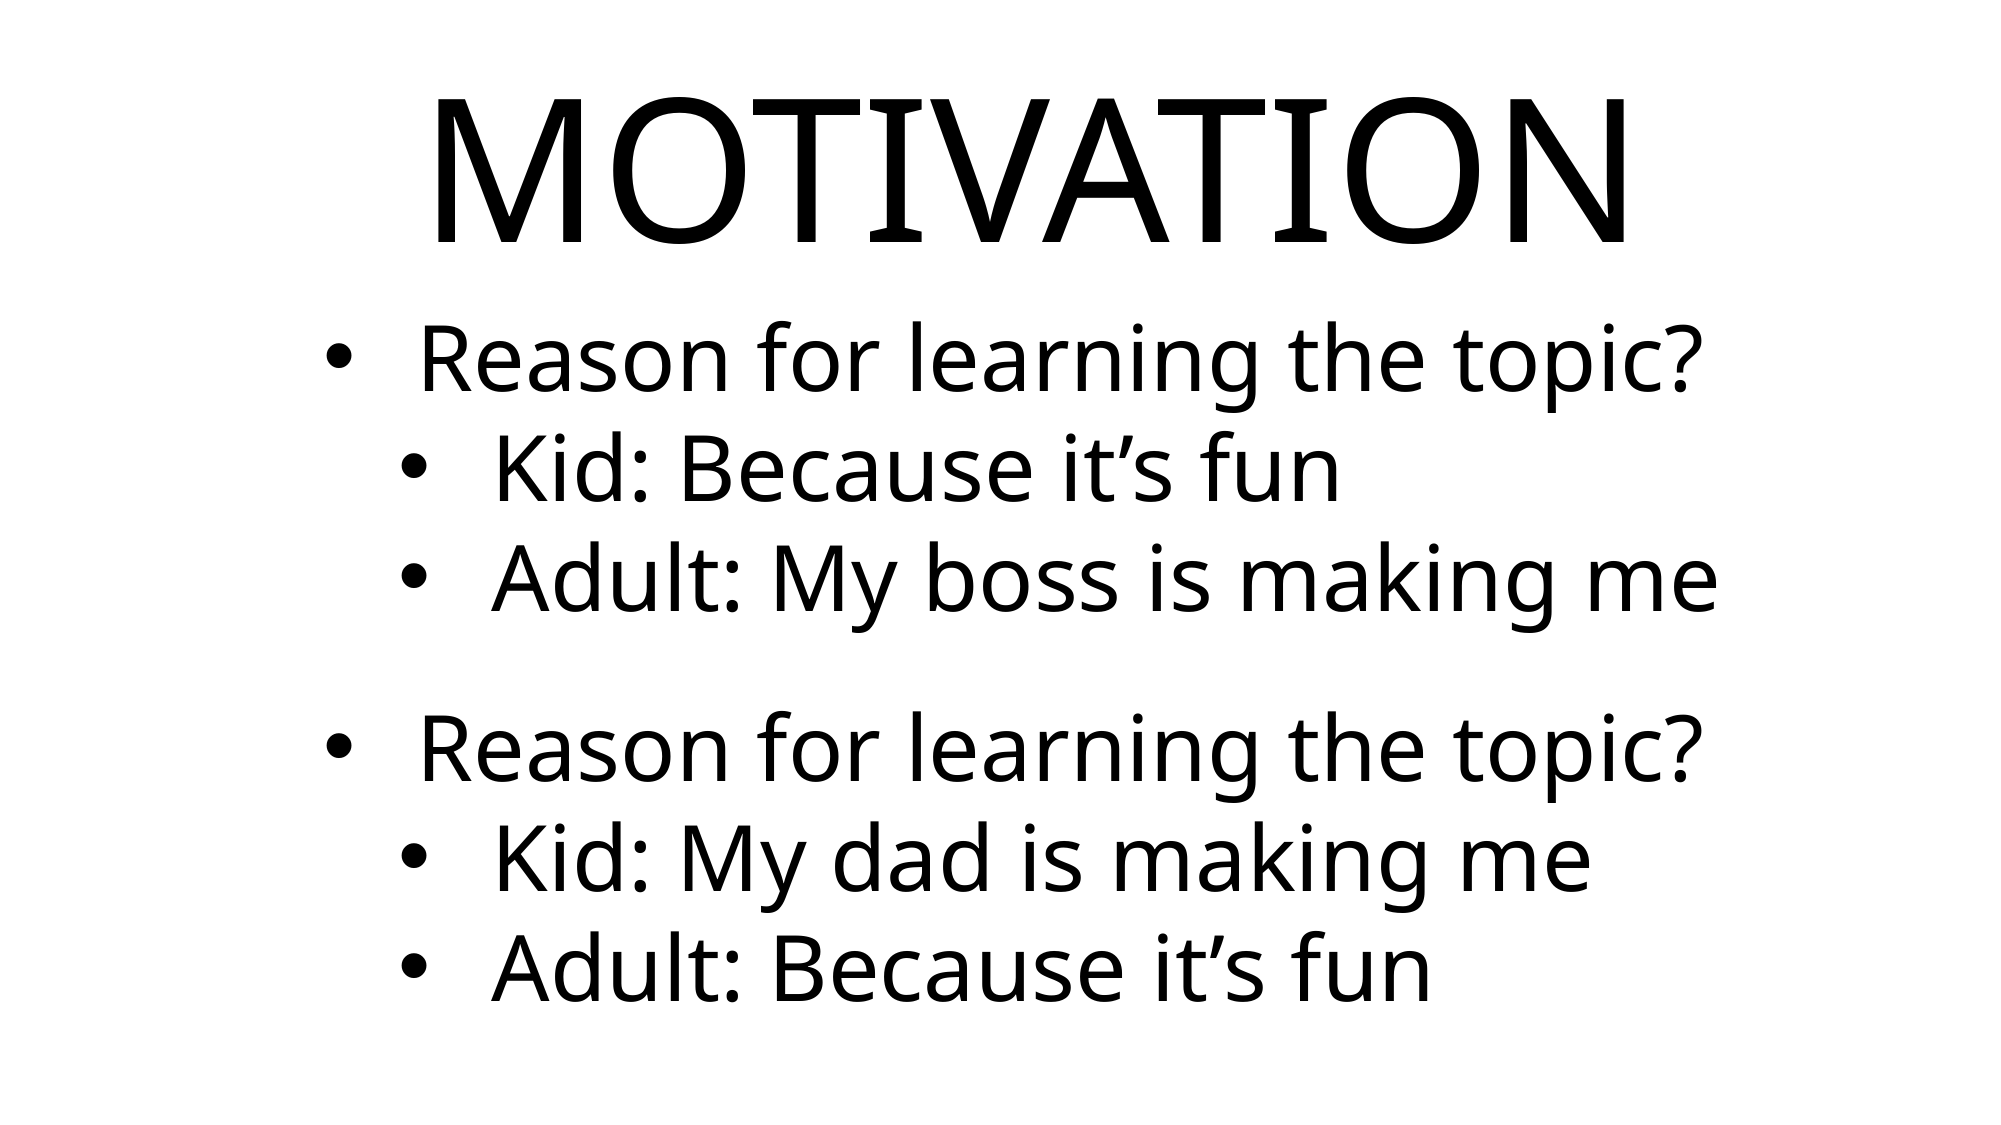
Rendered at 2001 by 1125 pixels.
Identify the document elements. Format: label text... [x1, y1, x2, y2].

text_box Reason for learning the topic? Kid: Because it’s fun Adult: My boss is making me Reason for learning the topic? Kid: My dad is making me Adult: Because it’s fun [308, 292, 1762, 1027]
text_box MOTIVATION [405, 34, 1659, 290]
